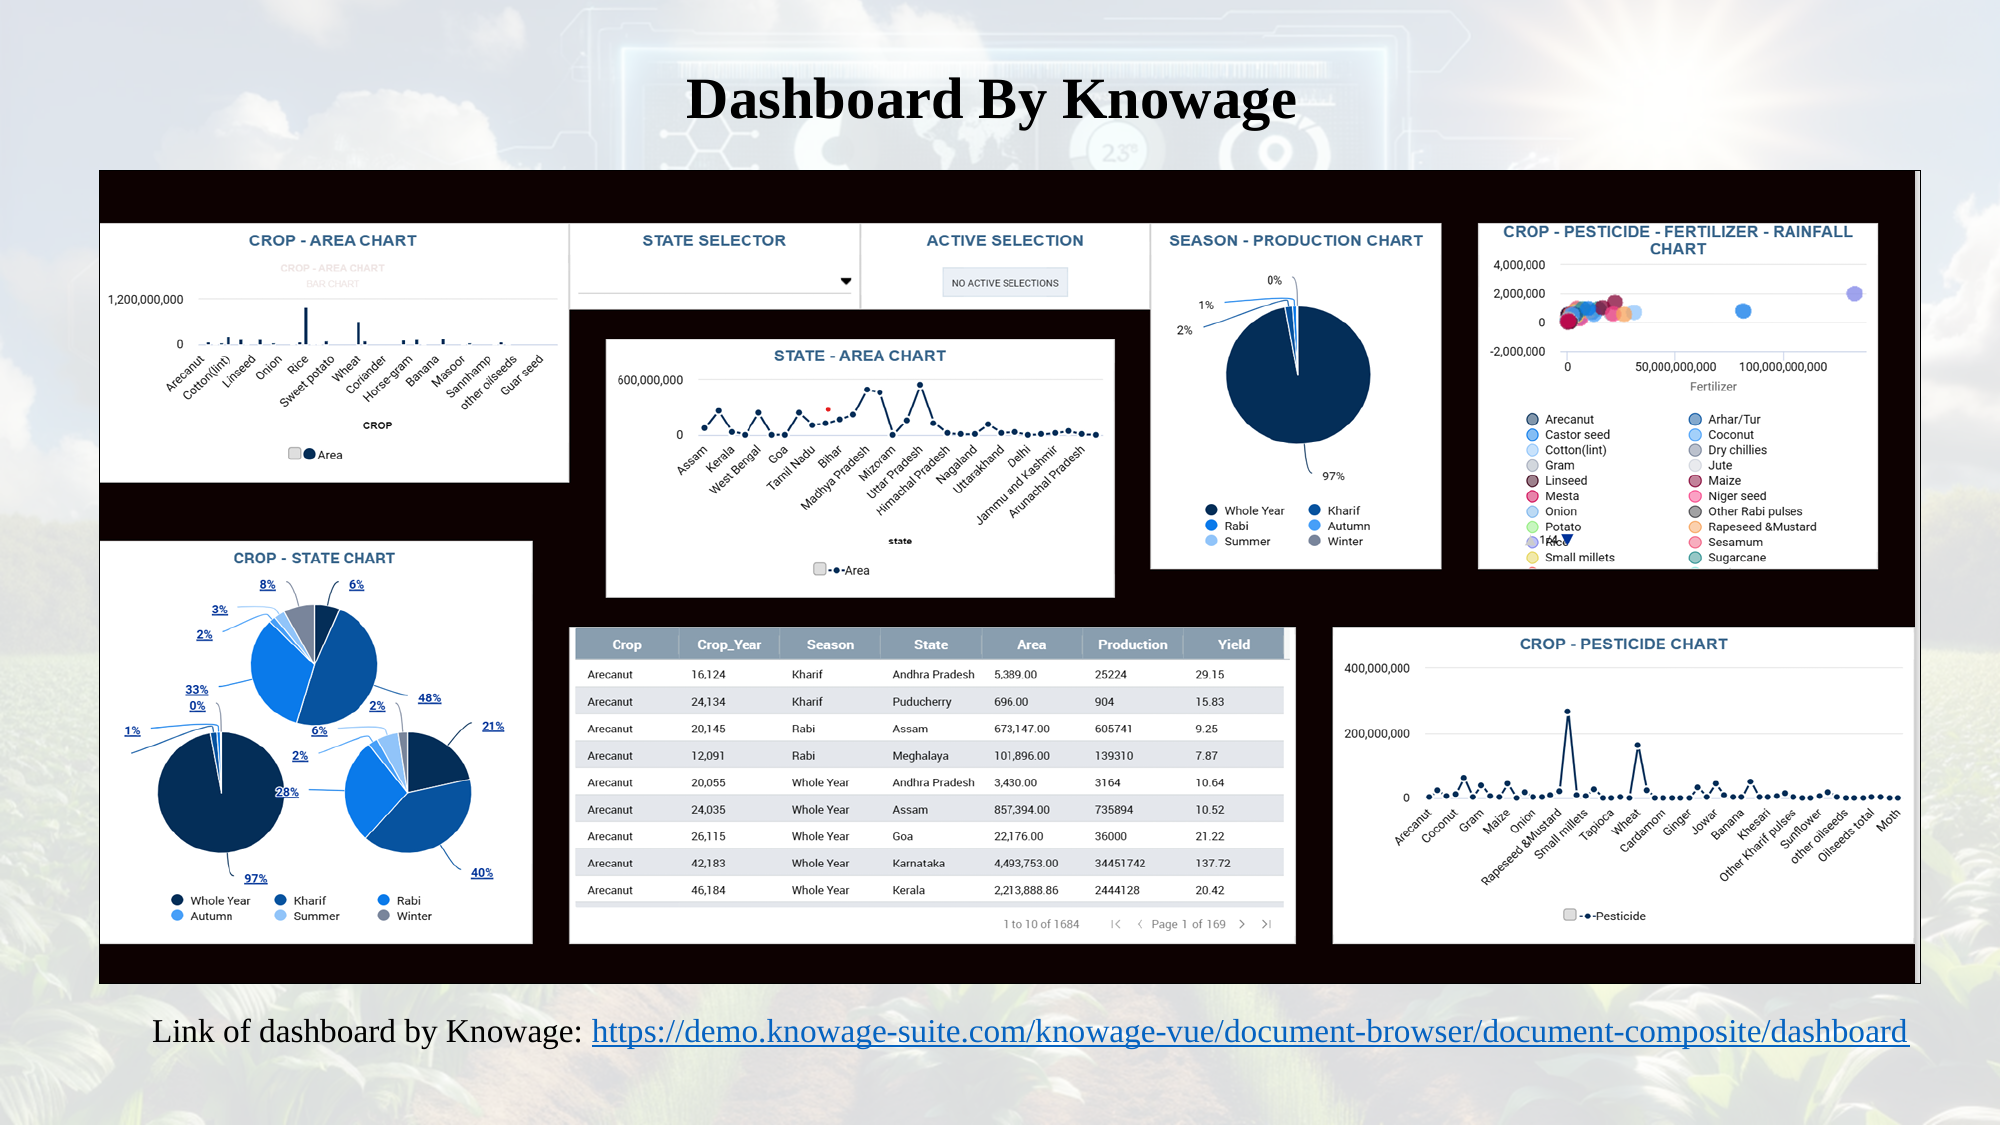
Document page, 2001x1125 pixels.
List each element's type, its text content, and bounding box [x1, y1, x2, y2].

title Dashboard By Knowage [137, 59, 1863, 139]
text_box Link of dashboard by Knowage: https://demo.knowage-suite.com/knowage-vue/document-browser/document-composite/dashboard [137, 996, 1958, 1124]
list [137, 984, 1863, 996]
picture [99, 170, 1921, 984]
